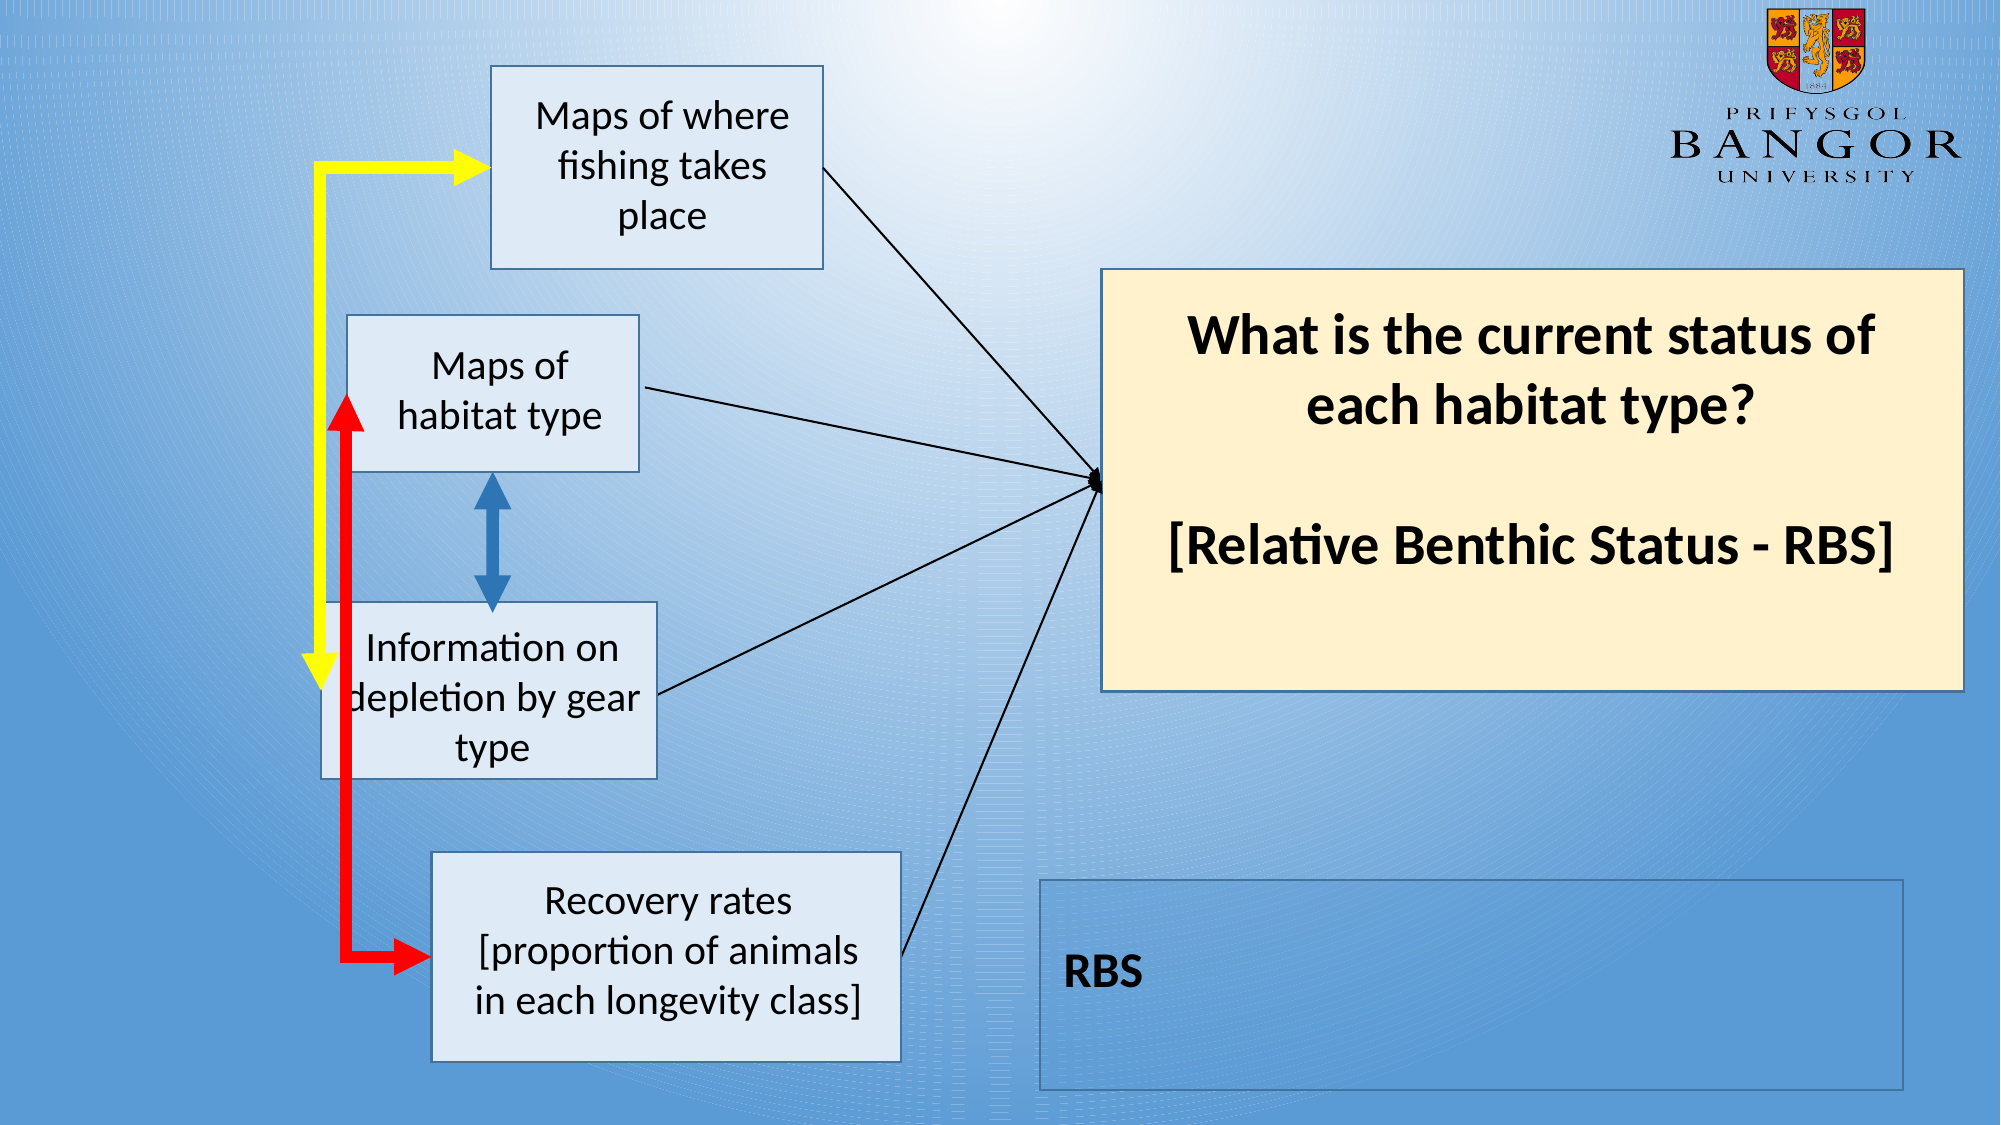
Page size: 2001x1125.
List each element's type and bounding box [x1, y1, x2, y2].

text_box [431, 851, 902, 1062]
text_box [1039, 879, 1904, 1091]
text_box [492, 315, 645, 472]
text_box [432, 601, 658, 780]
text_box [491, 66, 823, 270]
text_box [346, 393, 432, 957]
text_box [1101, 269, 1965, 793]
text_box [644, 388, 1101, 481]
text_box [822, 167, 1102, 388]
text_box [656, 480, 901, 697]
picture [1632, 0, 2000, 192]
text_box [320, 167, 492, 691]
text_box [901, 480, 1102, 957]
text_box [320, 691, 346, 780]
